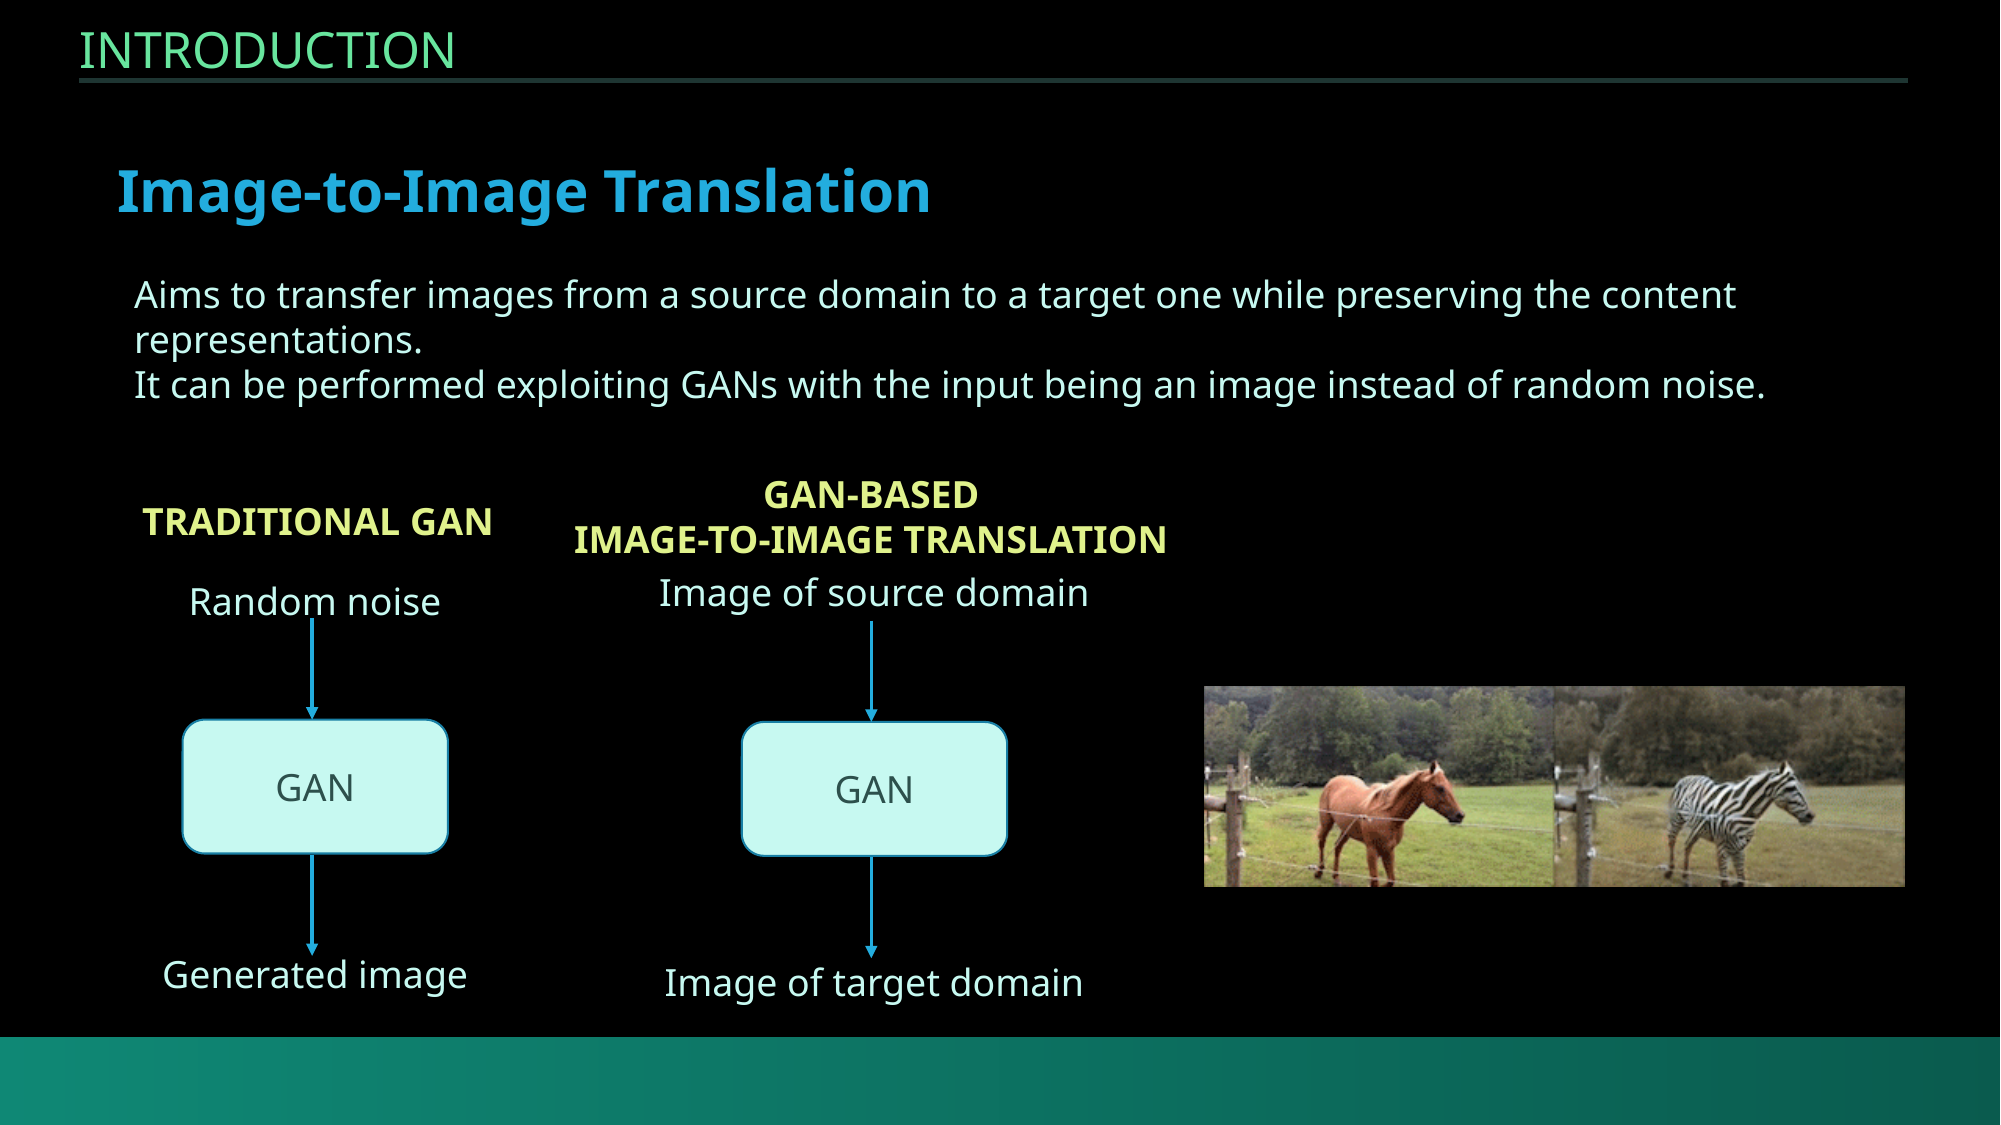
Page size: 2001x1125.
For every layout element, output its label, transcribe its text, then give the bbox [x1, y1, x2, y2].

text_box INTRODUCTION [64, 10, 1065, 86]
text_box TRADITIONAL GAN [127, 490, 510, 551]
text_box Random noise [173, 570, 457, 630]
picture [1204, 686, 1905, 887]
text_box Image of target domain [649, 951, 1100, 1012]
text_box Generated image [147, 943, 484, 1004]
text_box GAN-BASED IMAGE-TO-IMAGE TRANSLATION [559, 463, 1184, 568]
text_box Image of source domain [644, 568, 1105, 621]
text_box GAN [181, 718, 449, 855]
text_box GAN [740, 720, 1009, 857]
text_box [0, 1036, 2000, 1125]
text_box Image-to-Image Translation [102, 146, 1205, 232]
text_box Aims to transfer images from a source domain to a target one while preserving the content representations. It can be performed exploiting GANs with the input being an image instead of random noise. [119, 263, 1869, 413]
